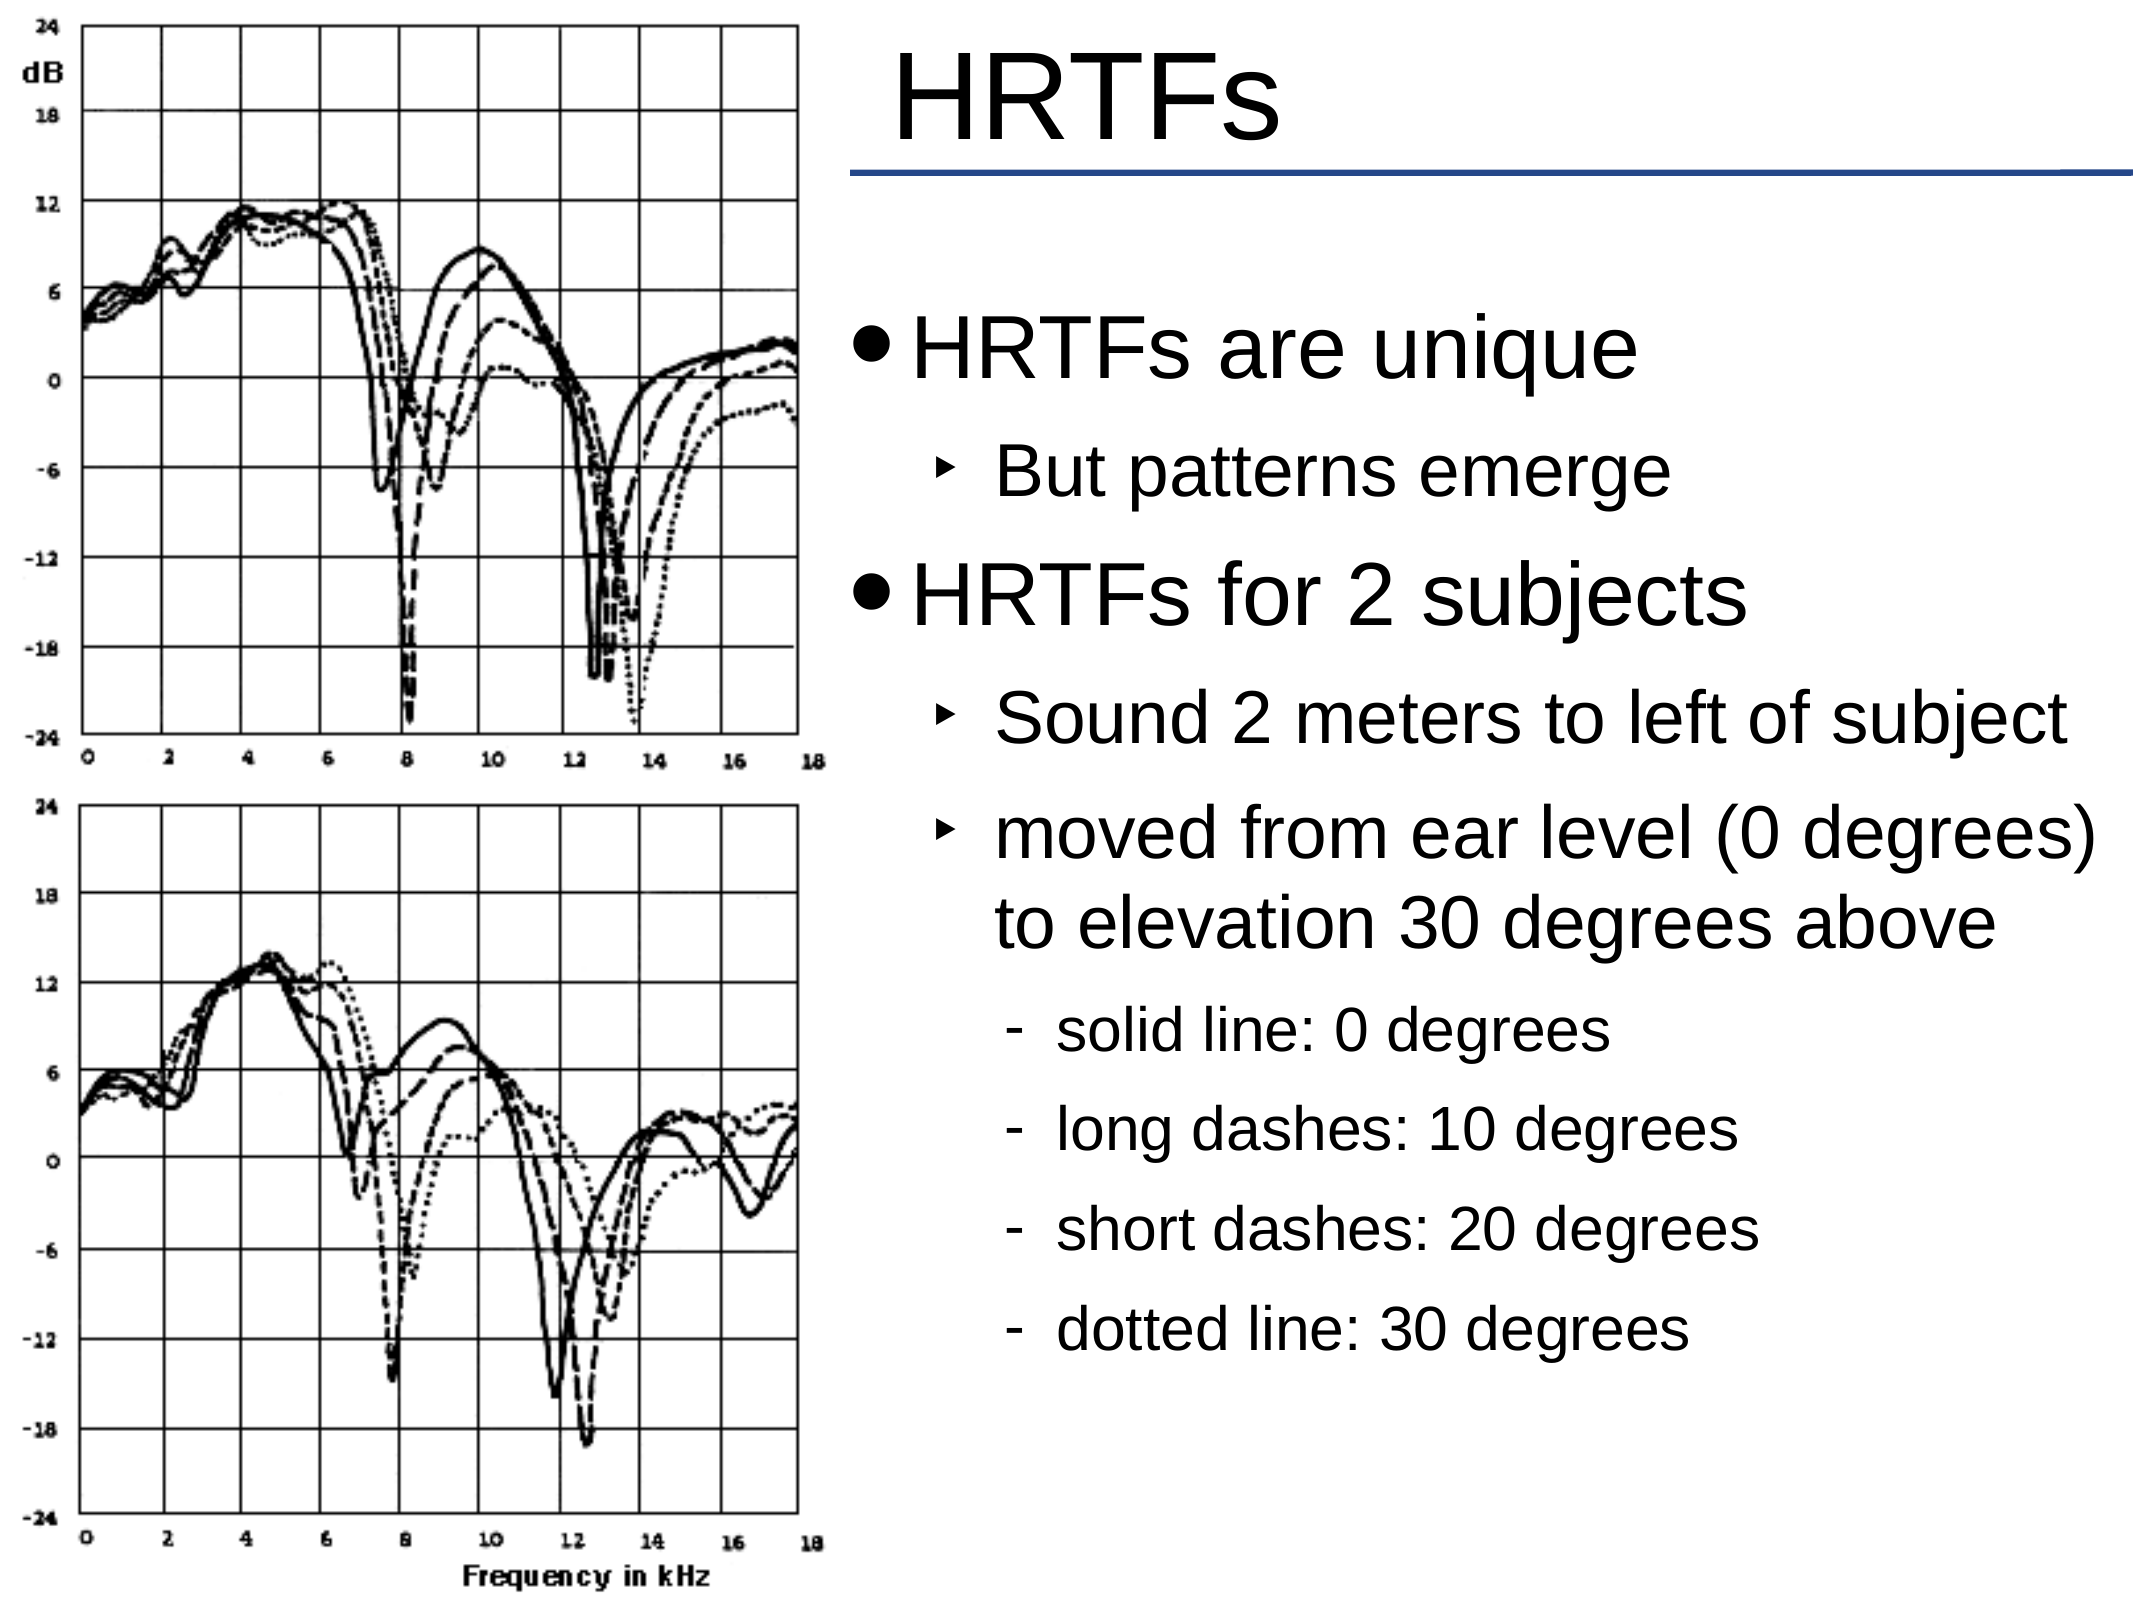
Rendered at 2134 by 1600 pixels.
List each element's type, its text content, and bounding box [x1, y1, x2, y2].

picture [0, 0, 851, 1600]
list HRTFs are unique But patterns emerge HRTFs for 2 subjects Sound 2 meters to left of subject moved from ear level (0 degrees) to elevation 30 degrees above solid line: 0 degrees long dashes: 10 degrees short dashes: 20 degrees dotted line: 30 degrees [853, 279, 2134, 1600]
title HRTFs [881, 0, 2134, 179]
